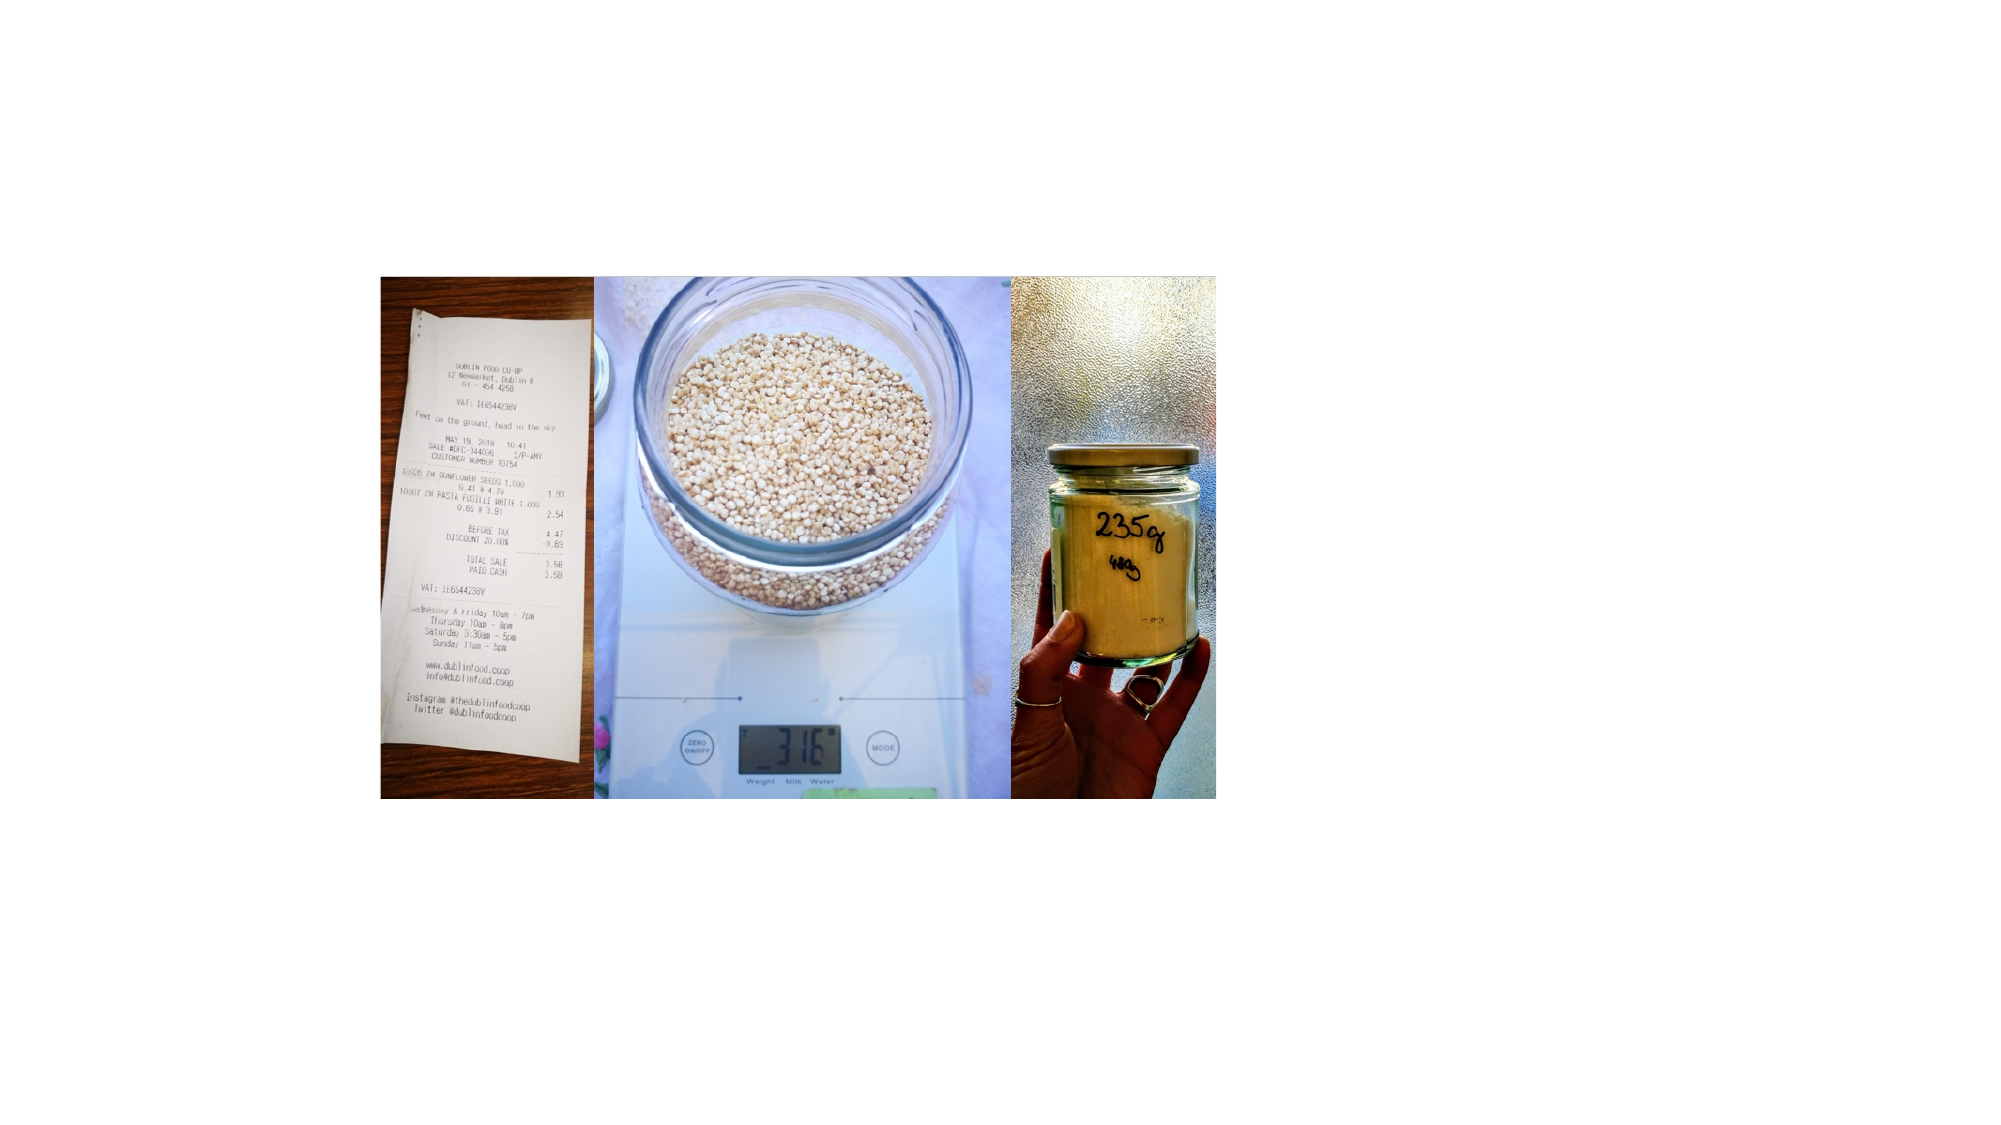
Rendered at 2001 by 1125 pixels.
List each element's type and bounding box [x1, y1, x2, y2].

text_box [380, 276, 1217, 800]
